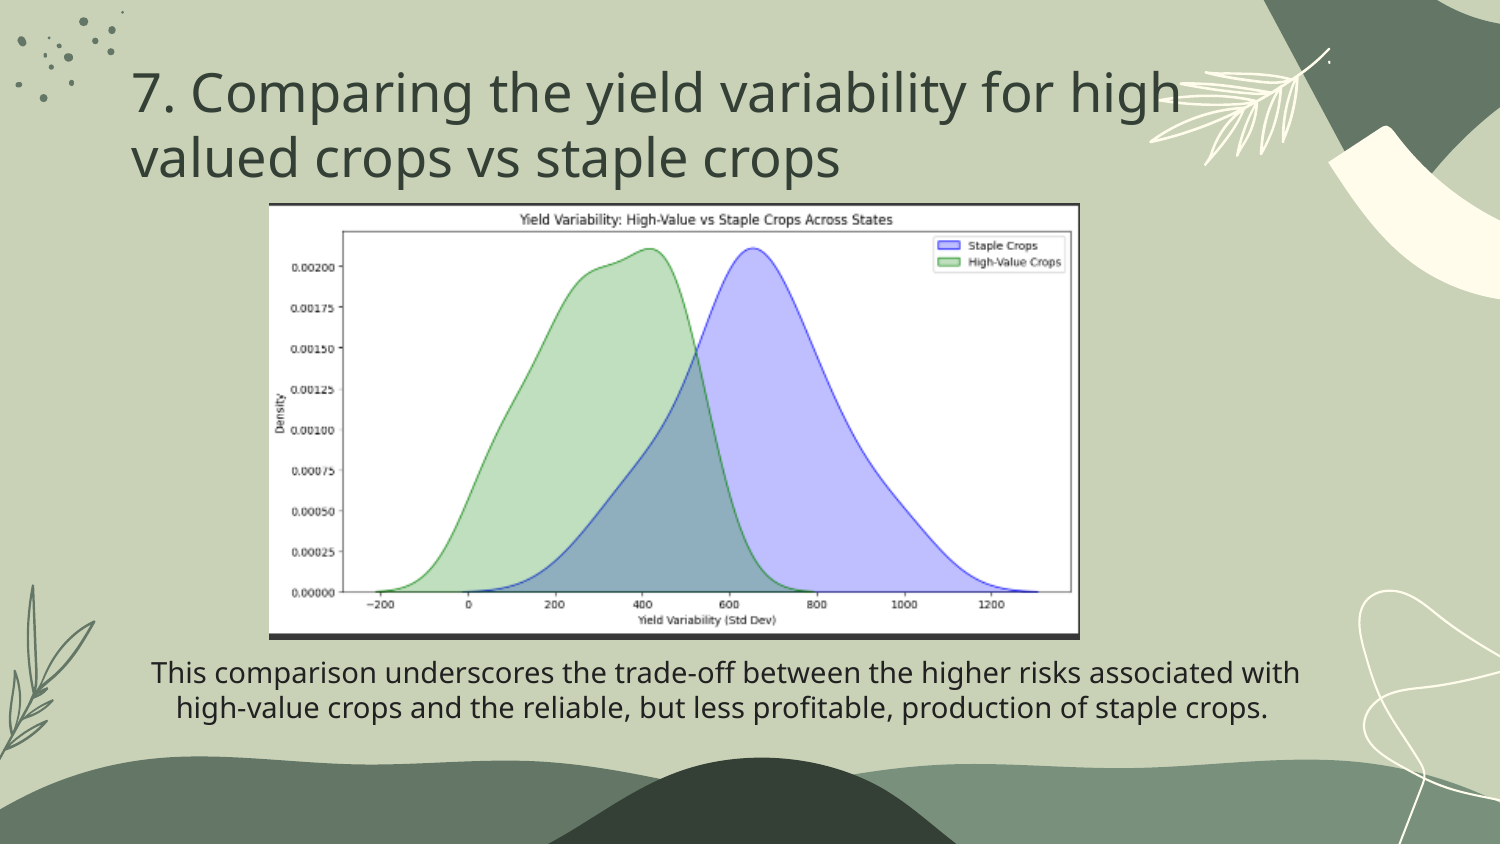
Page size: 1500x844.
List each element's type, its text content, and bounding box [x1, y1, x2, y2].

subtitle This comparison underscores the trade-off between the higher risks associated with high-value crops and the reliable, but less profitable, production of staple crops. [114, 638, 1331, 787]
title 7. Comparing the yield variability for high valued crops vs staple crops [41, 43, 1308, 138]
picture [269, 203, 1080, 641]
